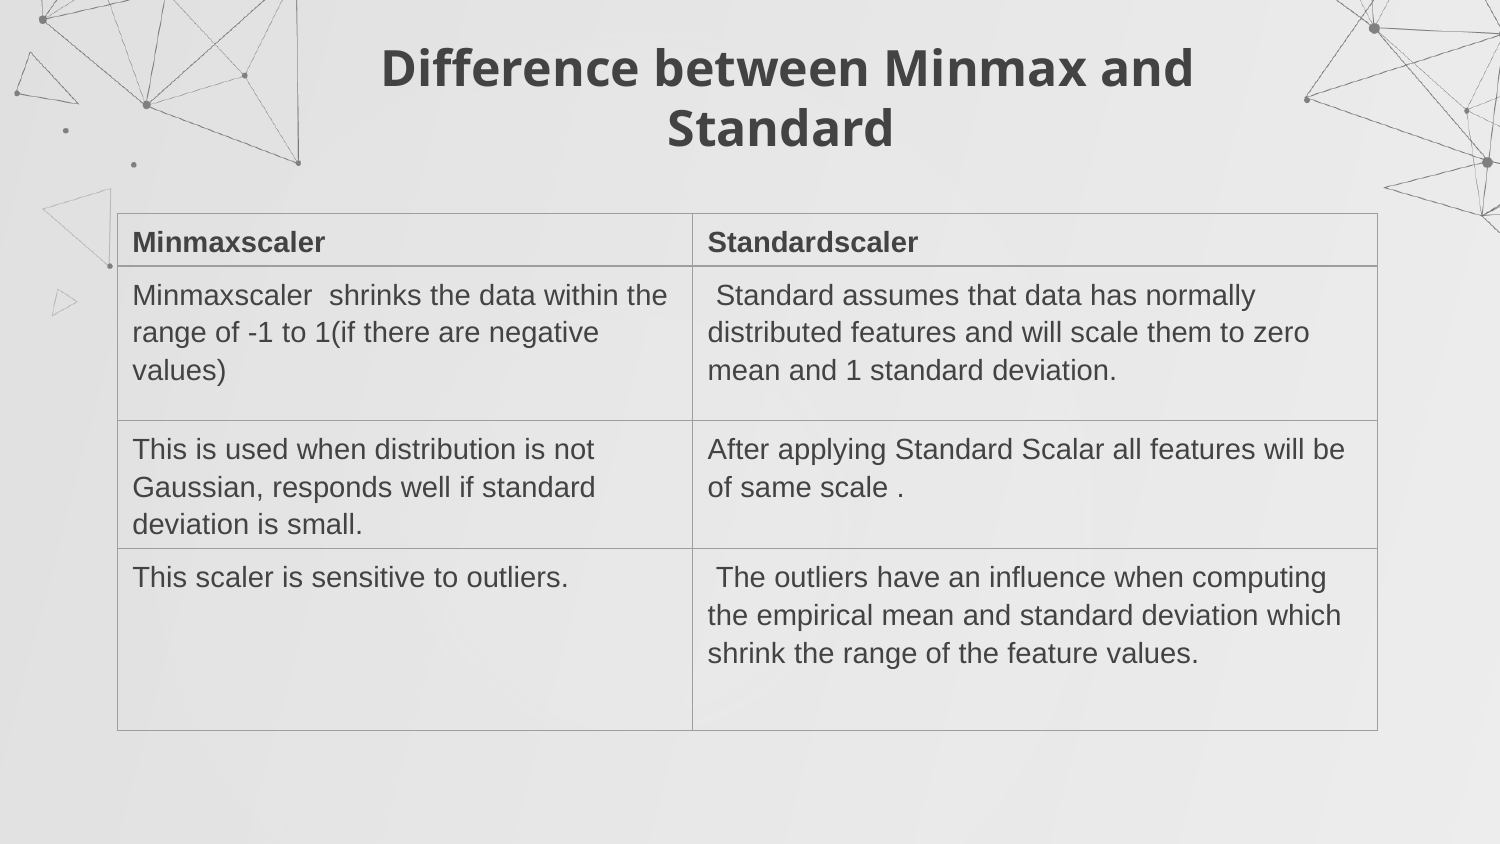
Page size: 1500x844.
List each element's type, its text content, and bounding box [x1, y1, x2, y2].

title Difference between Minmax and Standard [277, 21, 1298, 177]
table_cell This scaler is sensitive to outliers. [118, 549, 692, 730]
table_cell The outliers have an influence when computing the empirical mean and standard deviation which shrink the range of the feature values. [693, 549, 1377, 730]
table_cell After applying Standard Scalar all features will be of same scale . [693, 421, 1377, 548]
table_header Minmaxscaler [118, 214, 692, 265]
table_cell Minmaxscaler shrinks the data within the range of -1 to 1(if there are negative values) [118, 267, 692, 420]
table_cell This is used when distribution is not Gaussian, responds well if standard deviation is small. [118, 421, 692, 548]
picture [0, 0, 1500, 844]
table_header Standardscaler [693, 214, 1377, 265]
table_cell Standard assumes that data has normally distributed features and will scale them to zero mean and 1 standard deviation. [693, 267, 1377, 420]
